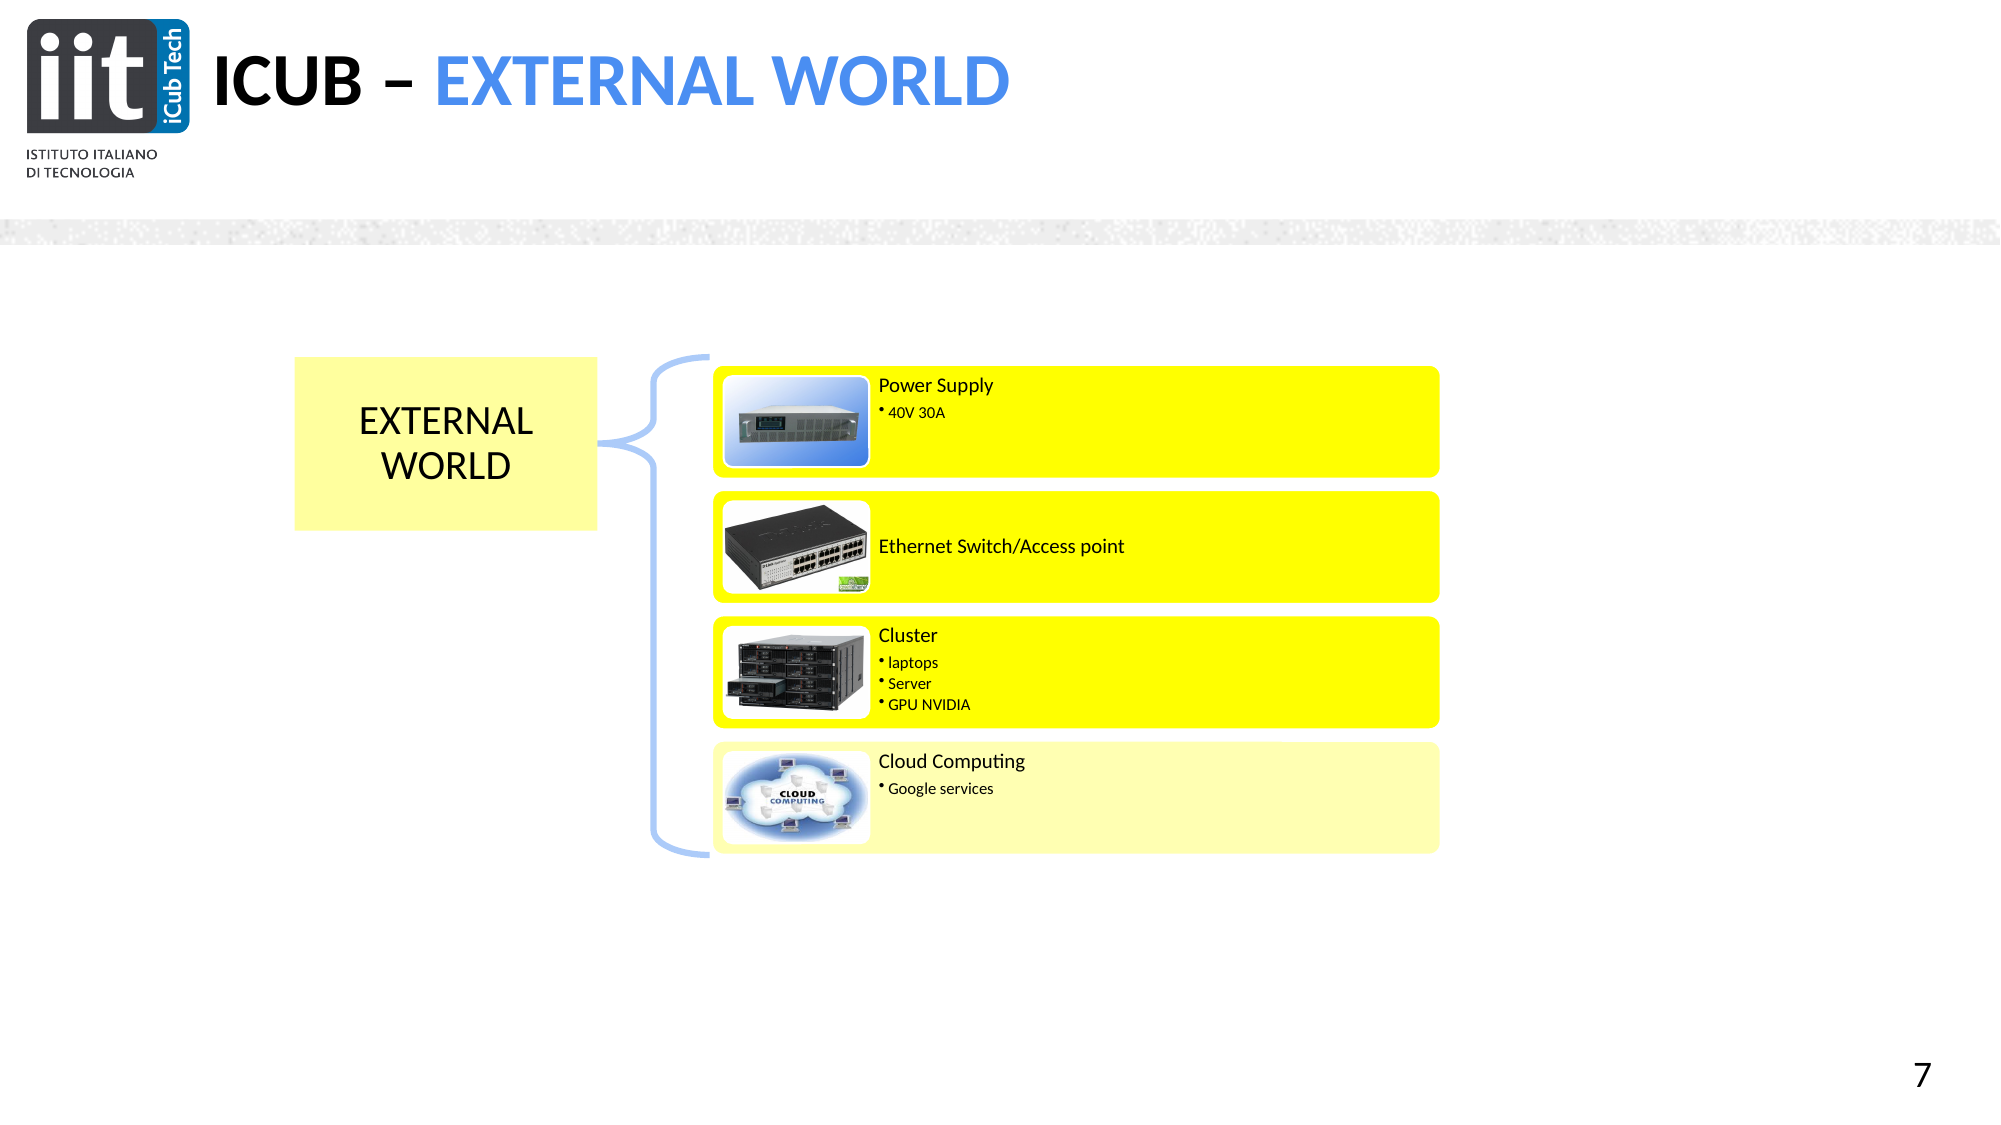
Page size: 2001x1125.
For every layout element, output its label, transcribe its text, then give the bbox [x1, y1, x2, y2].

title Icub – external world [197, 28, 1923, 134]
text_box EXTERNAL WORLD [294, 357, 598, 531]
slide_number 7 [1862, 1042, 1947, 1103]
text_box [598, 356, 710, 856]
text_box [712, 364, 1441, 855]
picture [0, 0, 2000, 245]
